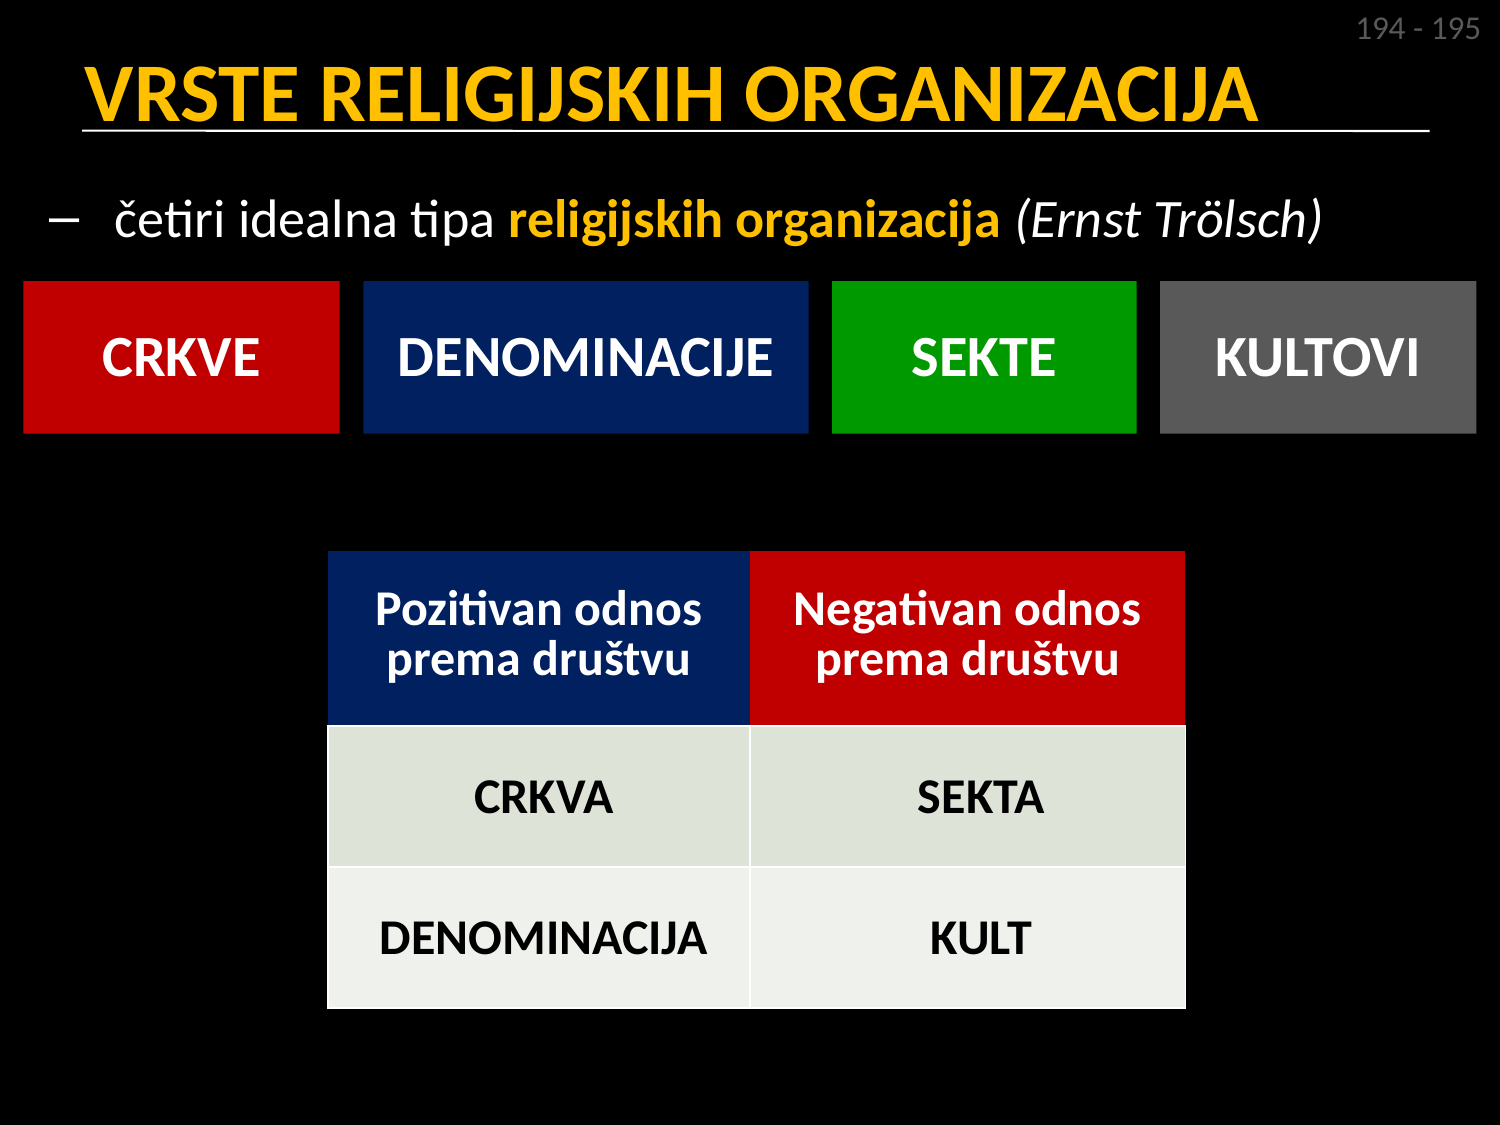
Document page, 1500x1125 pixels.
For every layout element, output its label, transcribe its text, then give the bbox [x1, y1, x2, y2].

text_box VRSTE RELIGIJSKIH ORGANIZACIJA [70, 35, 1500, 141]
text_box četiri idealna tipa religijskih organizacija (Ernst Trölsch) [35, 175, 1477, 1090]
text_box 194 - 195 [1340, 0, 1496, 54]
text_box DENOMINACIJE [363, 281, 809, 434]
text_box KULTOVI [1160, 281, 1477, 434]
table_cell [751, 868, 1185, 1007]
text_box SEKTA [903, 761, 1060, 833]
text_box DENOMINACIJA [364, 902, 723, 973]
table_cell [329, 727, 749, 866]
text_box SEKTE [832, 281, 1137, 434]
table_header Pozitivan odnos prema društvu [328, 551, 750, 725]
table_cell [751, 727, 1185, 866]
text_box CRKVE [23, 281, 340, 434]
text_box CRKVA [459, 761, 629, 833]
table_header Negativan odnos prema društvu [750, 551, 1185, 725]
table_cell [329, 868, 749, 1007]
text_box KULT [915, 902, 1048, 973]
